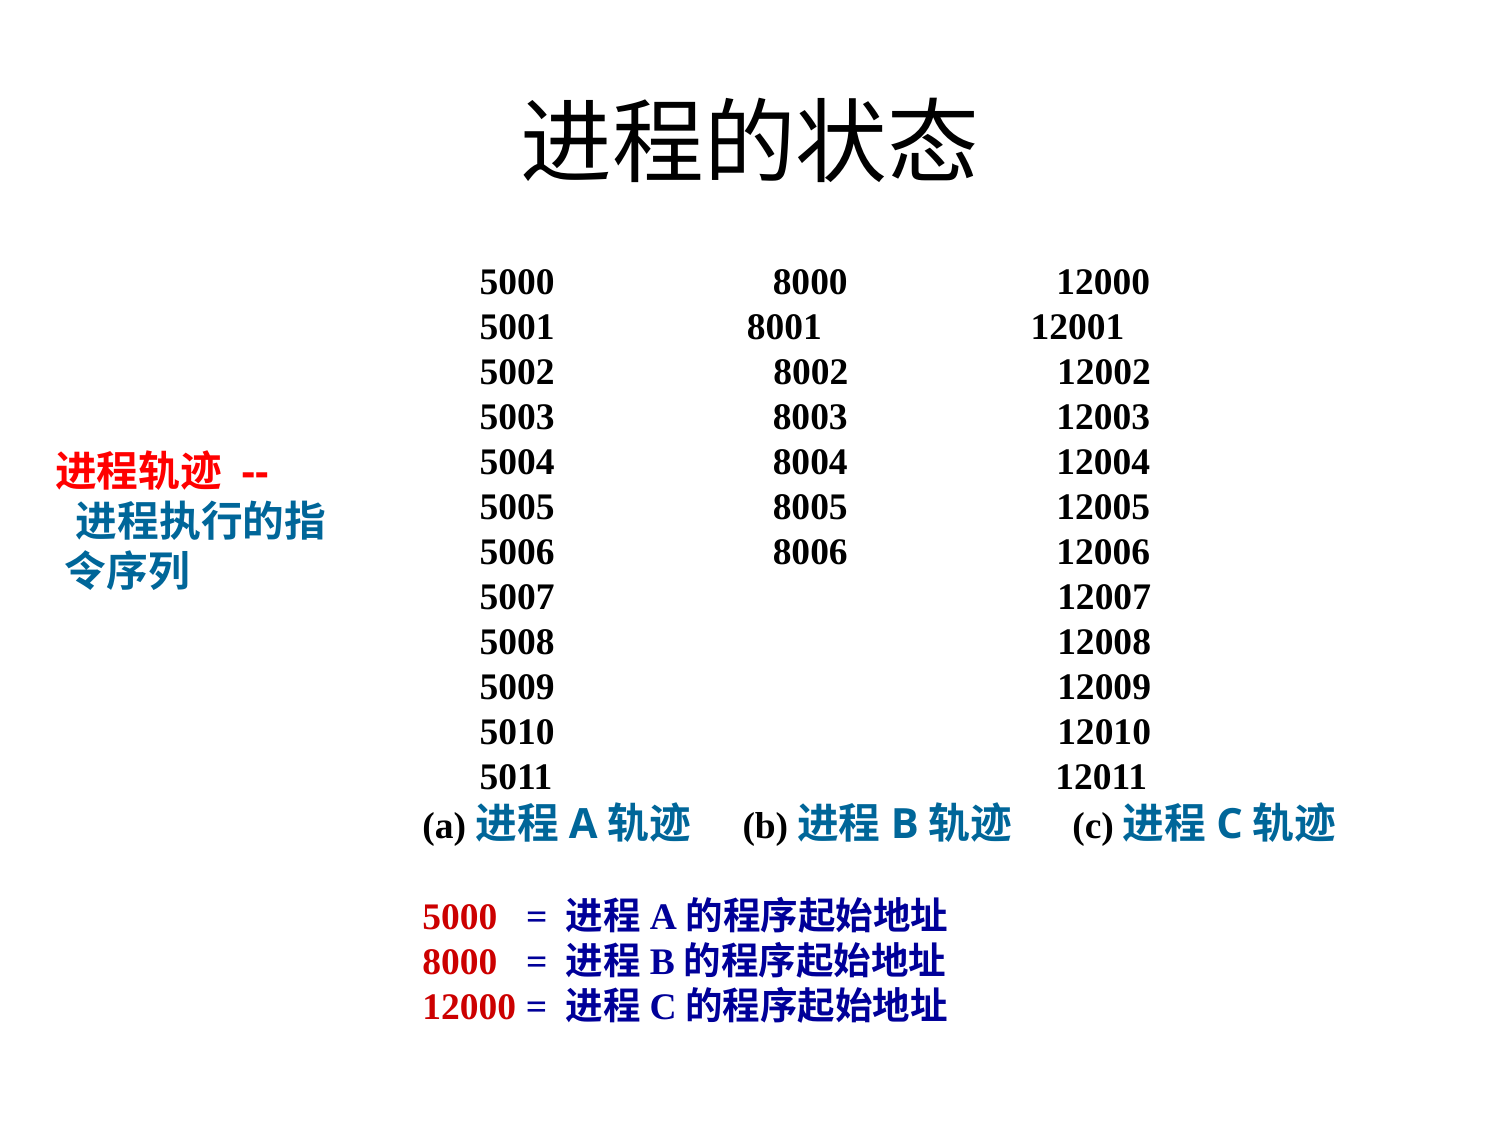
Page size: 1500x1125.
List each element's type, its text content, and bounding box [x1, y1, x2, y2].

text_box 5000 8000 12000 5001 8001 12001 5002 8002 12002 5003 8003 12003 5004 8004 12004 5005 8005 12005 5006 8006 12006 5007 12007 5008 12008 5009 12009 5010 12010 5011 12011 (a)进程A轨迹 (b)进程B轨迹 (c)进程C轨迹 5000 = 进程A的程序起始地址 8000 = 进程B的程序起始地址 12000 = 进程C的程序起始地址 [407, 249, 1407, 1053]
text_box 进程的状态 [74, 45, 1425, 233]
text_box 进程轨迹 -- 进程执行的指 令序列 [40, 446, 411, 603]
